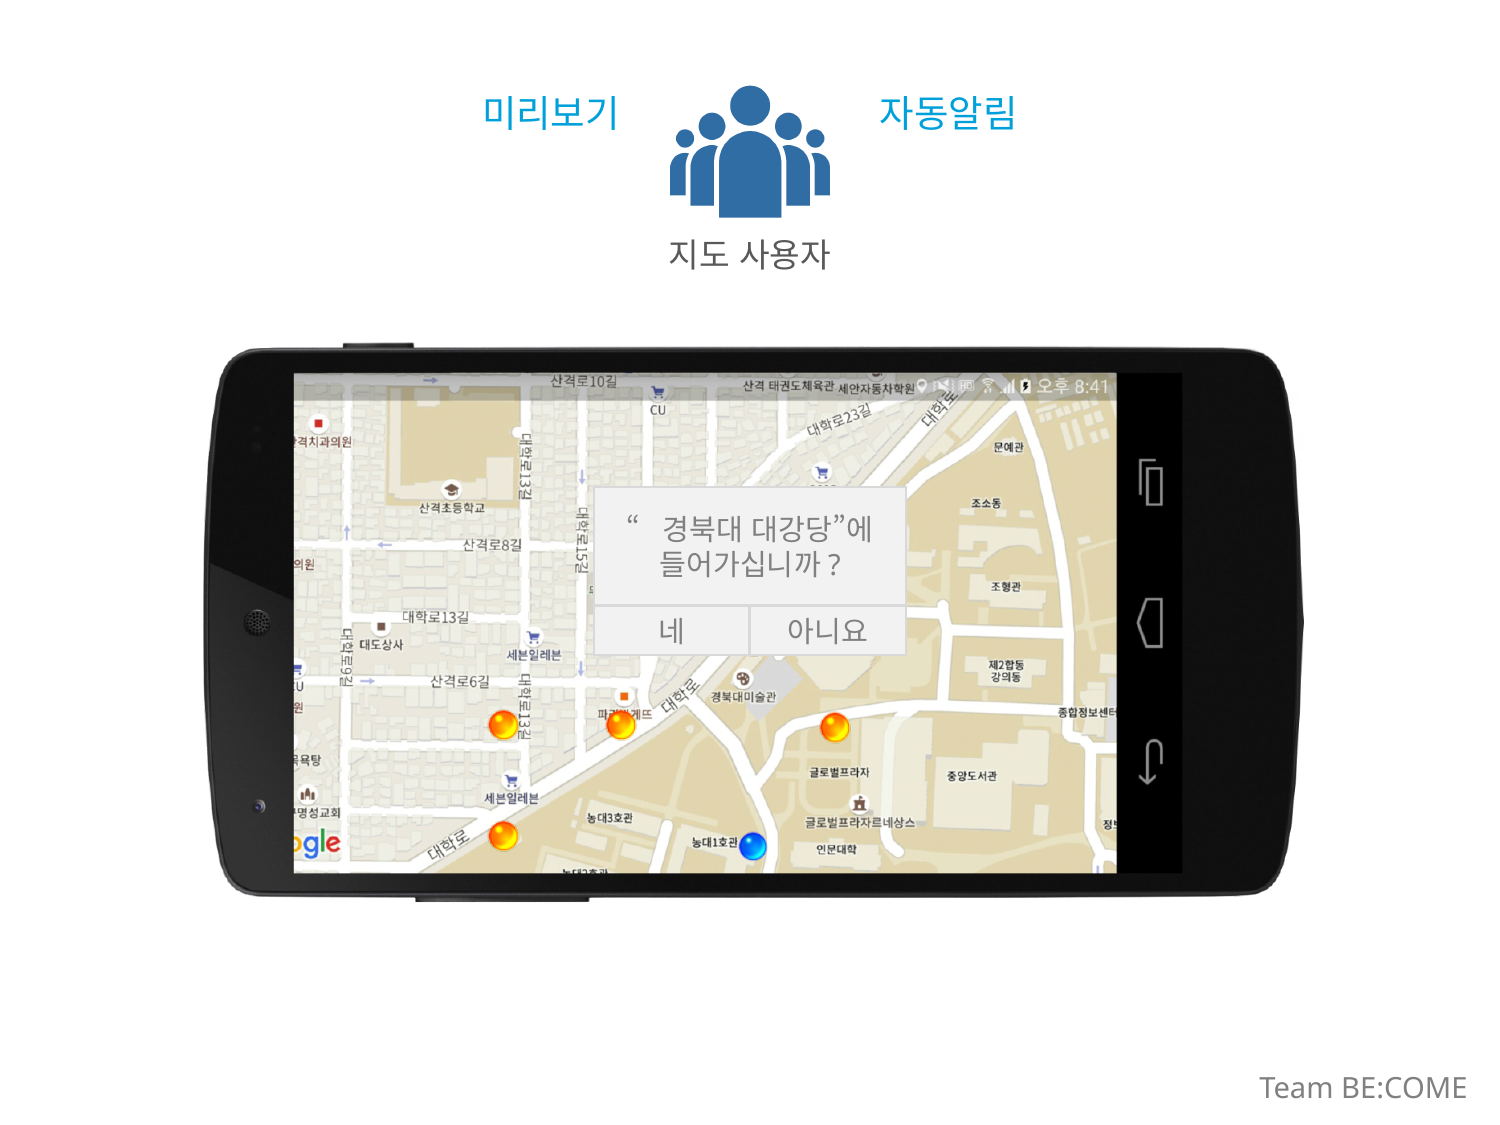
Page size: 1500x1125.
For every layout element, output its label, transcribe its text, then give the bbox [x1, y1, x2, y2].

picture [189, 60, 1312, 1125]
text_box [593, 486, 907, 656]
text_box Team BE:COME [1244, 1062, 1500, 1112]
